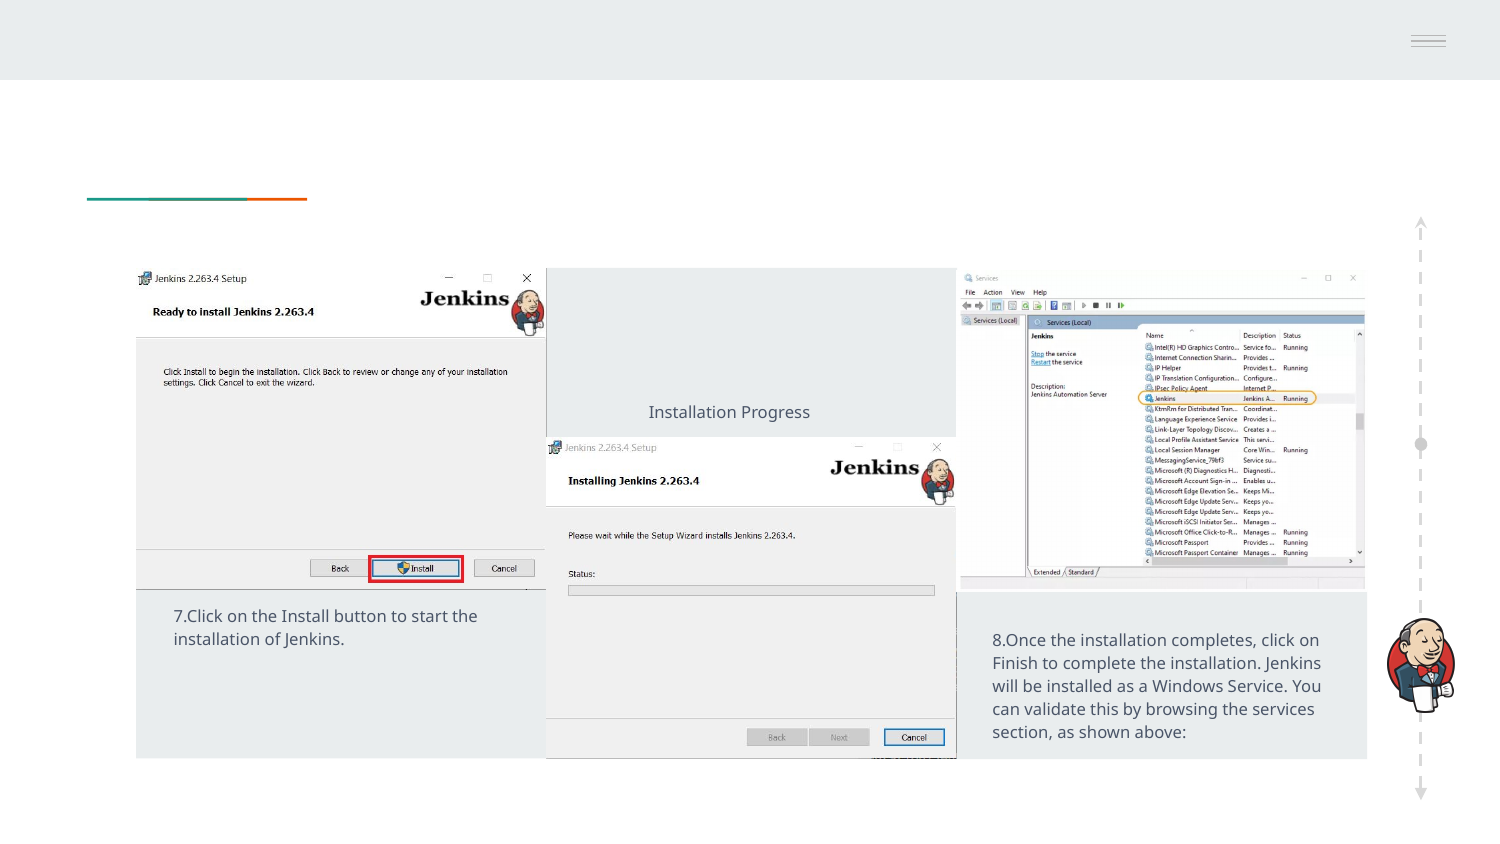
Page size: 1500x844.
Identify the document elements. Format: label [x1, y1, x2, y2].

text_box [547, 267, 958, 435]
picture [136, 267, 1368, 759]
text_box [962, 598, 1368, 760]
picture [1386, 618, 1455, 713]
text_box [135, 596, 541, 759]
